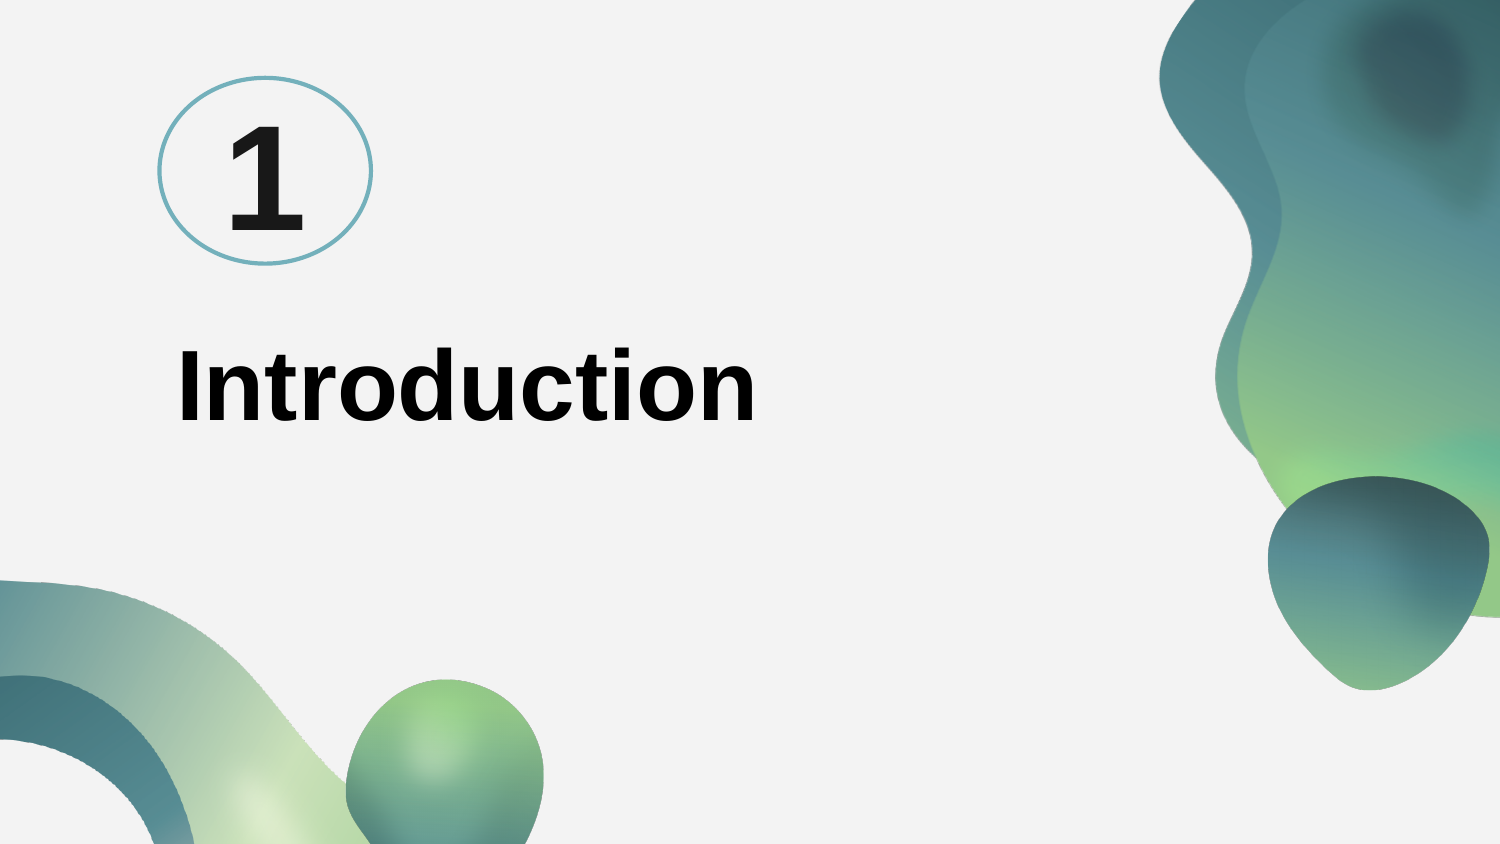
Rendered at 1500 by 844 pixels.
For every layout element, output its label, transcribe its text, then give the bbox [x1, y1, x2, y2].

picture [0, 556, 766, 844]
text_box Introduction [161, 317, 927, 456]
text_box 1 [157, 75, 374, 266]
picture [976, 0, 1500, 691]
